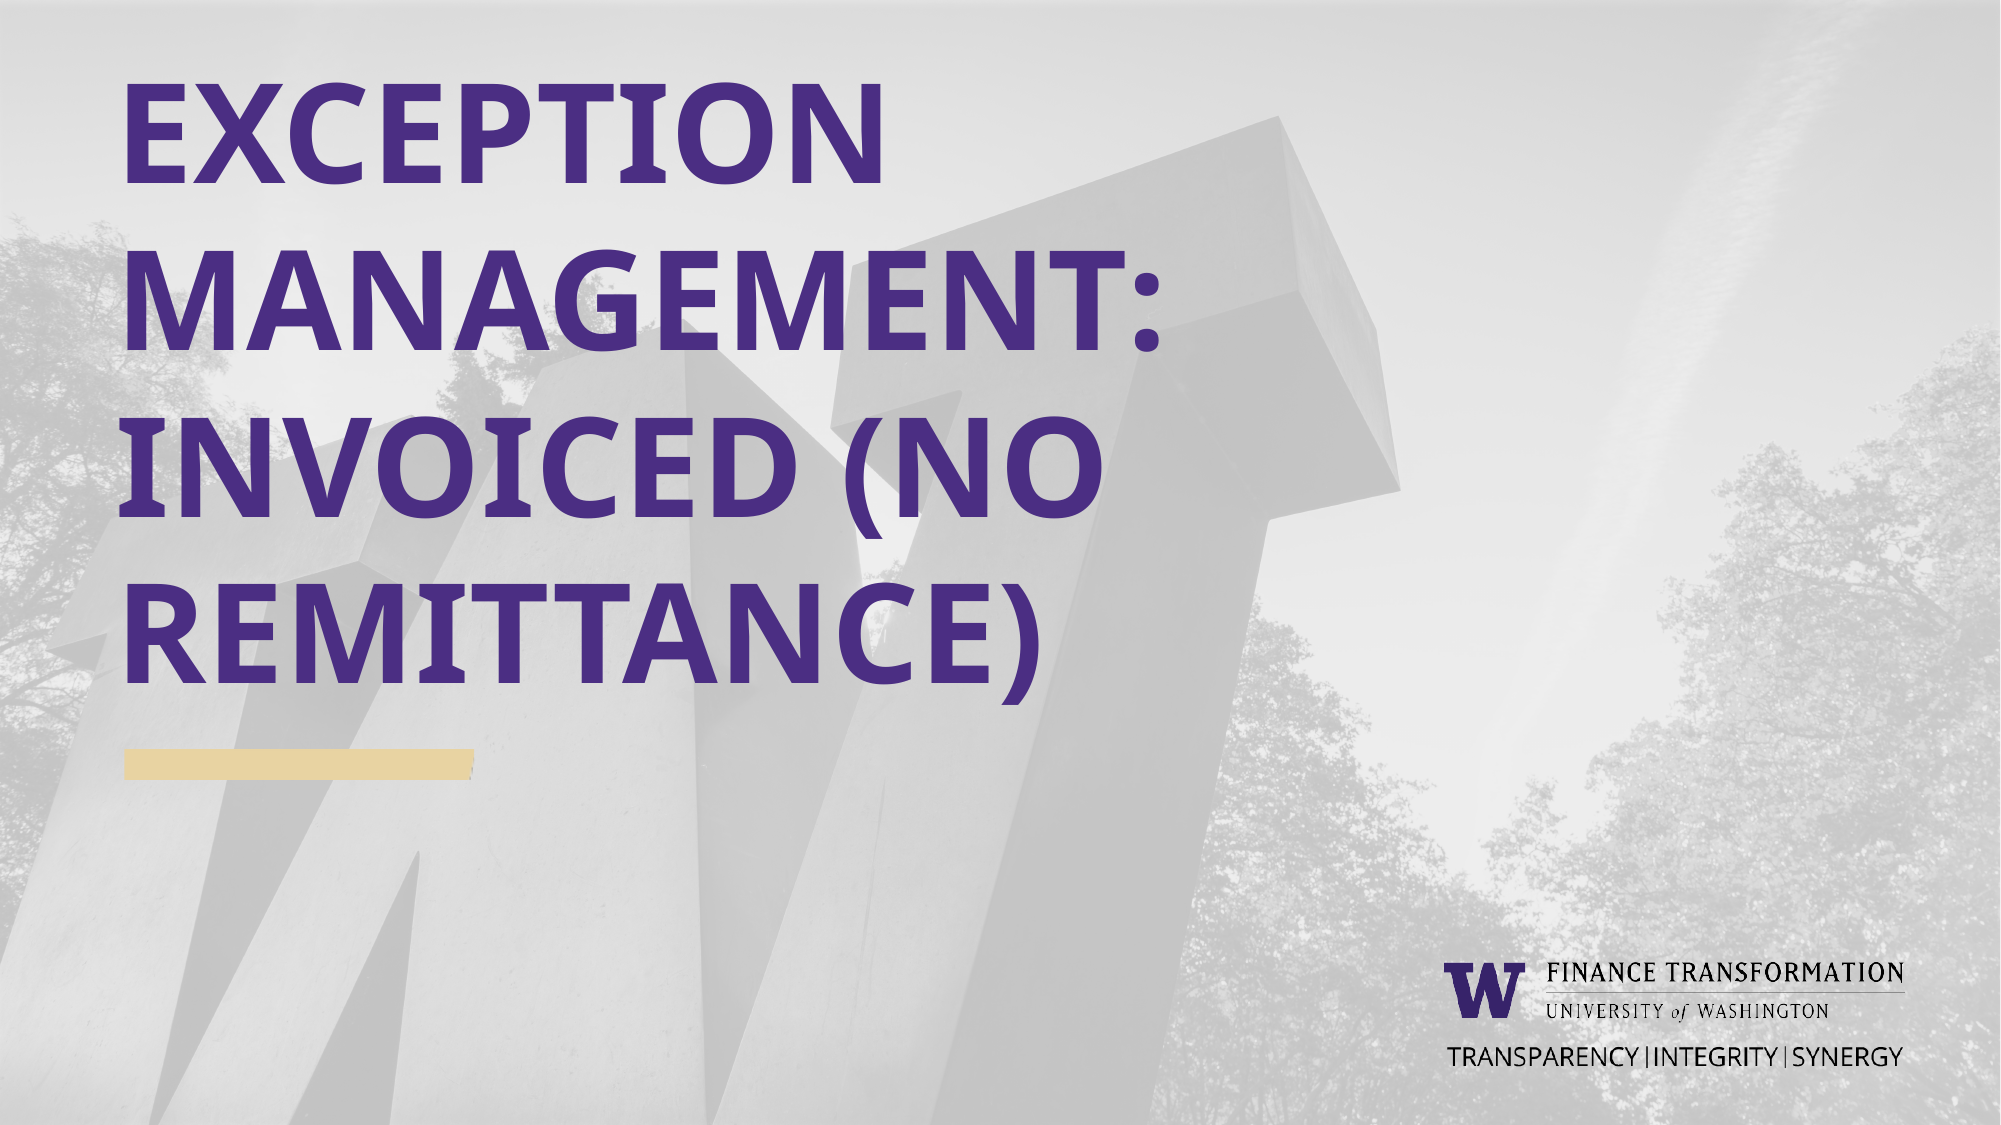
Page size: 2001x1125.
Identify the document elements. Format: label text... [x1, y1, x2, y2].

title Exception management: Invoiced (No remittance) [100, 141, 1833, 719]
picture [1444, 961, 1905, 1073]
